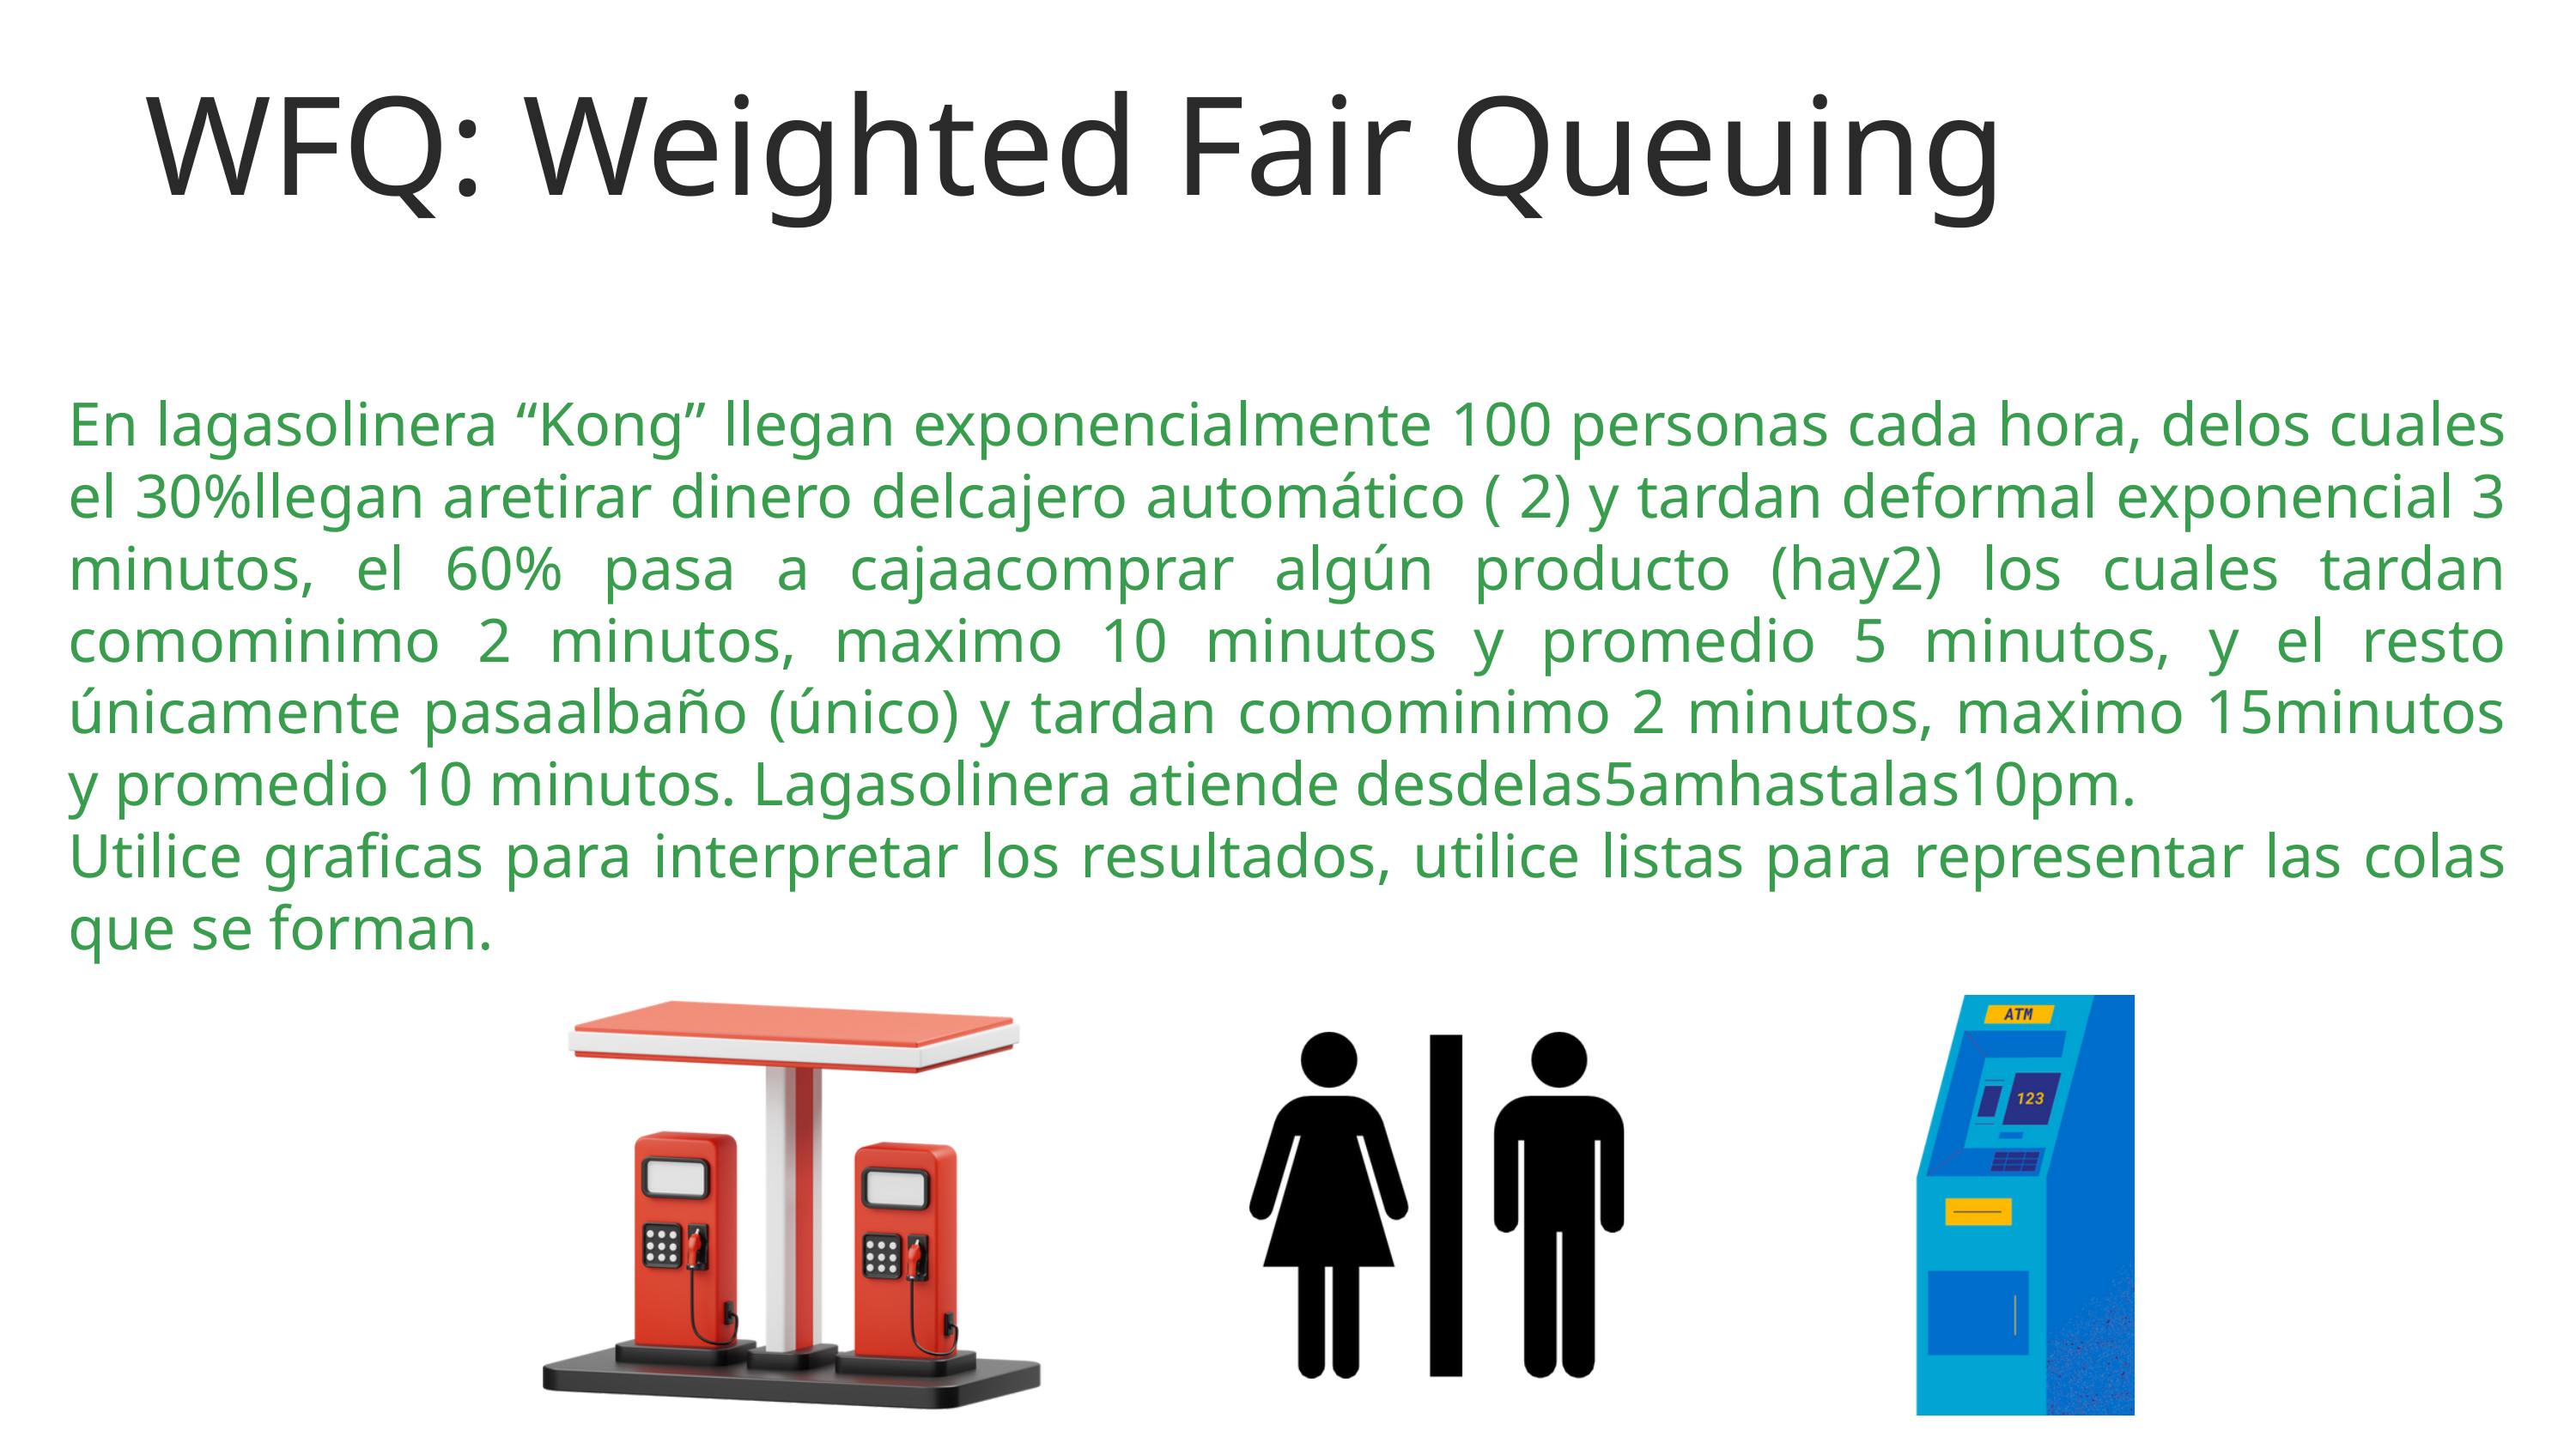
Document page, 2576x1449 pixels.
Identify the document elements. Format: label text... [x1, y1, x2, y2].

text_box [543, 995, 2136, 1416]
text_box [1249, 1032, 1625, 1379]
text_box WFQ: Weighted Fair Queuing [144, 72, 2299, 223]
text_box En lagasolinera “Kong” llegan exponencialmente 100 personas cada hora, delos cuales el 30%llegan aretirar dinero delcajero automático ( 2) y tardan deformal exponencial 3 minutos, el 60% pasa a cajaacomprar algún producto (hay2) los cuales tardan comominimo 2 minutos, maximo 10 minutos y promedio 5 minutos, y el resto únicamente pasaalbaño (único) y tardan comominimo 2 minutos, maximo 15minutos y promedio 10 minutos. Lagasolinera atiende desdelas5amhastalas10pm. Utilice graficas para interpretar los resultados, utilice listas para representar las colas que se forman. [68, 386, 2508, 1178]
